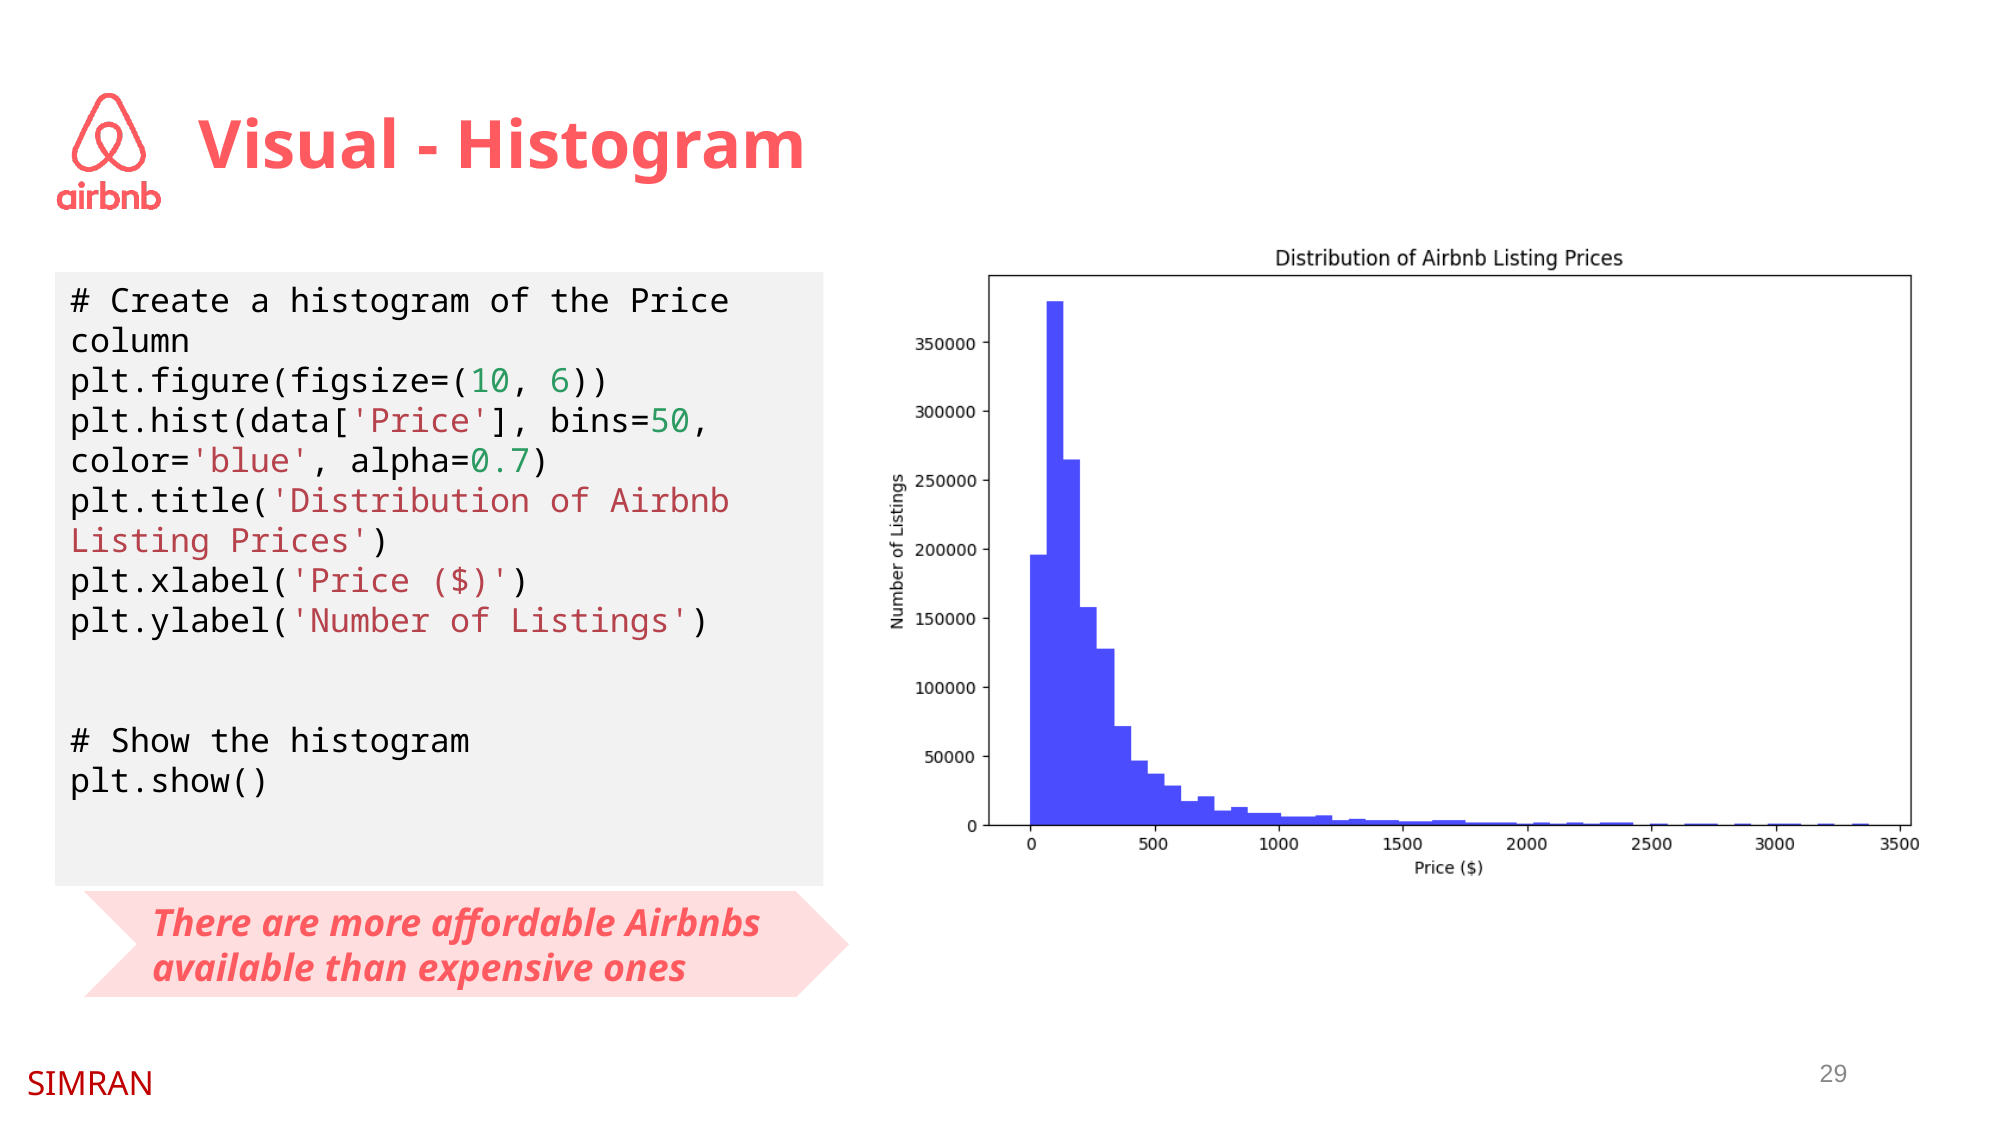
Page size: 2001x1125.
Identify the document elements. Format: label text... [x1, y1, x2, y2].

text_box There are more affordable Airbnbs available than expensive ones [84, 891, 849, 997]
text_box # Create a histogram of the Price column plt.figure(figsize=(10, 6)) plt.hist(data['Price'], bins=50, color='blue', alpha=0.7) plt.title('Distribution of Airbnb Listing Prices') plt.xlabel('Price ($)') plt.ylabel('Number of Listings') # Show the histogram plt.show() [55, 272, 824, 886]
slide_number 29 [1412, 1042, 1863, 1103]
picture [53, 91, 163, 211]
title Visual - Histogram [131, 85, 1808, 209]
picture [878, 236, 1932, 888]
text_box SIMRAN [12, 1054, 385, 1110]
